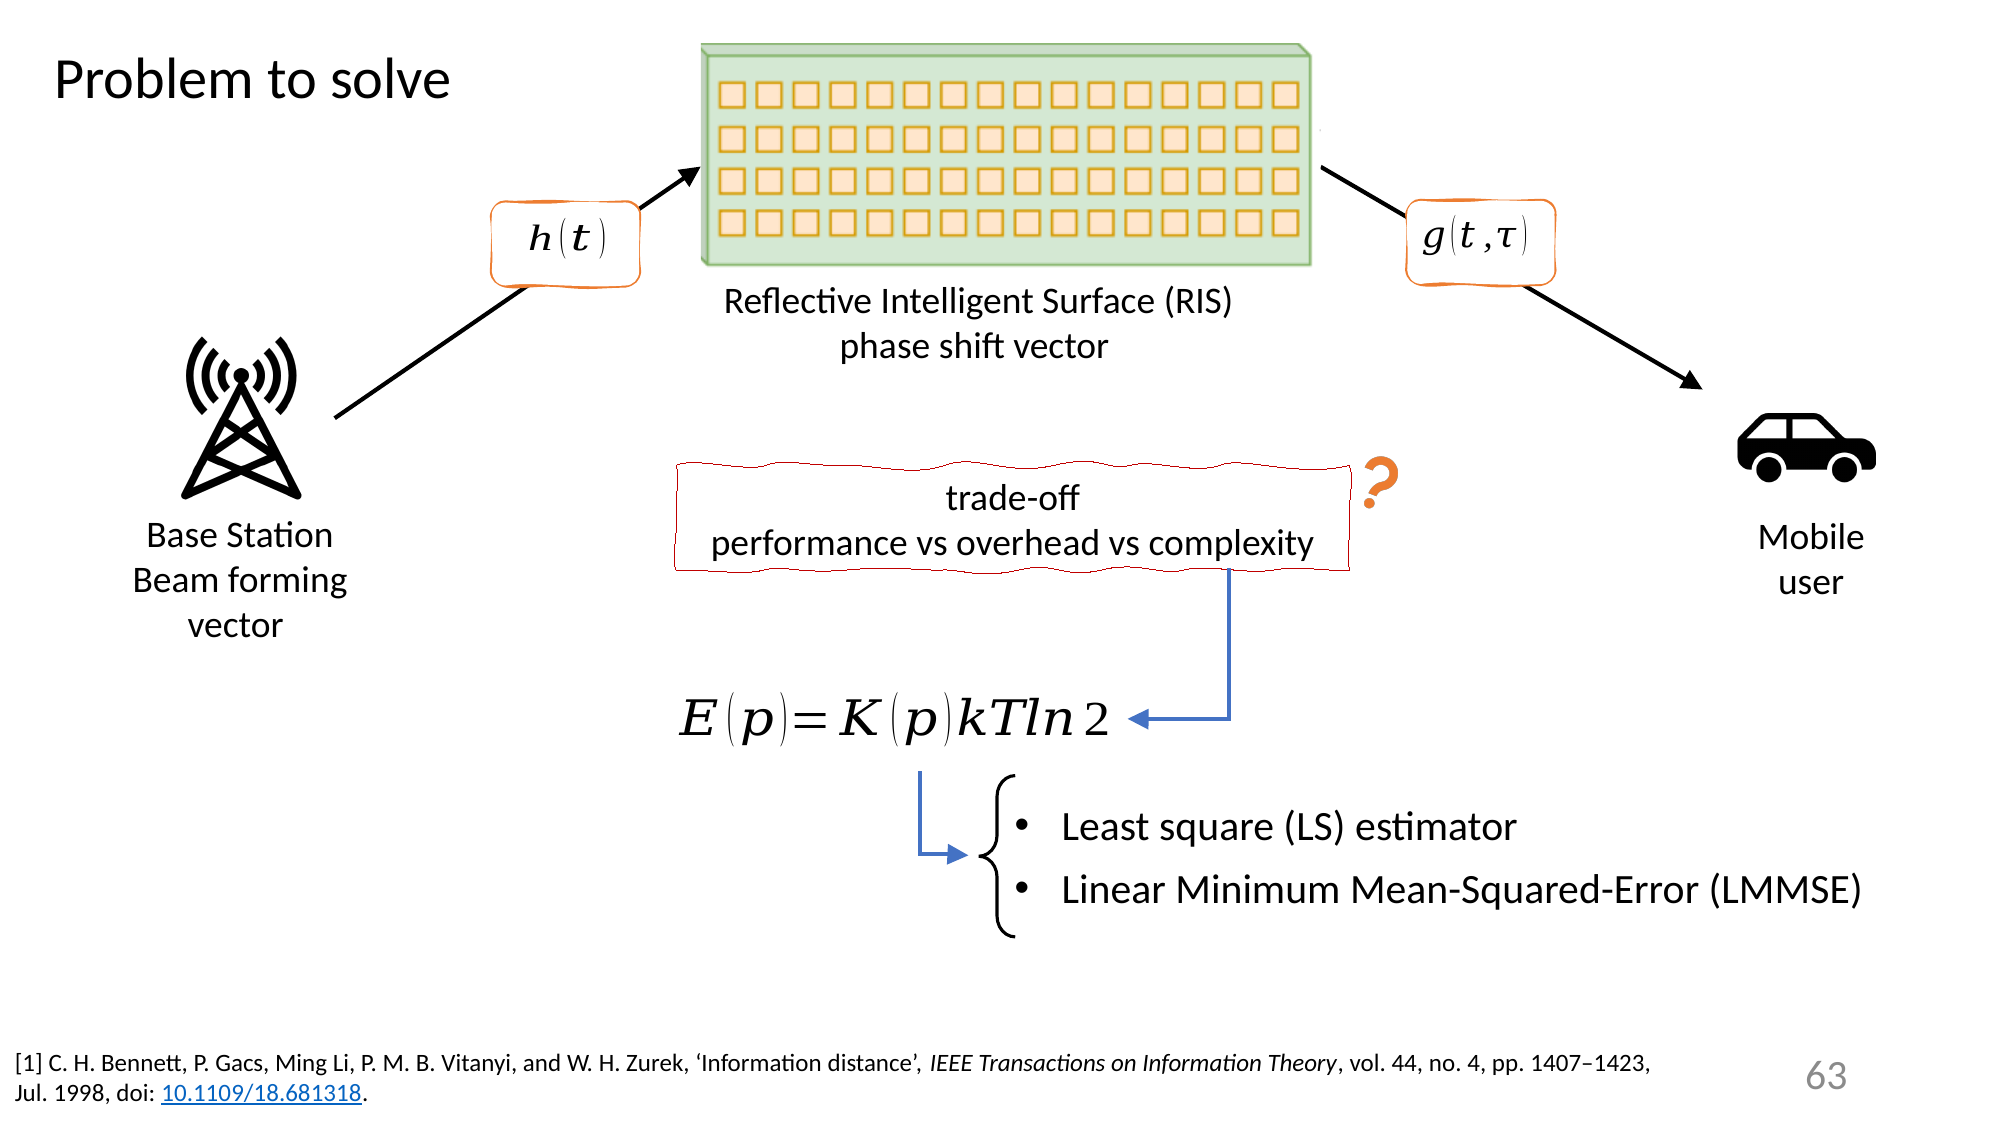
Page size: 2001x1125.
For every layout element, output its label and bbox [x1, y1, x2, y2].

text_box [709, 290, 1249, 374]
slide_number [1412, 1042, 1863, 1103]
picture [1345, 443, 1417, 522]
text_box [39, 32, 467, 118]
text_box [674, 461, 1350, 730]
picture [700, 43, 1321, 290]
picture [145, 323, 335, 514]
text_box [97, 503, 383, 653]
text_box [978, 774, 1883, 938]
picture [1731, 372, 1882, 523]
text_box [919, 771, 969, 865]
text_box [1321, 166, 1703, 390]
text_box [335, 166, 700, 419]
text_box [1740, 504, 1883, 610]
text_box [0, 1039, 1703, 1114]
